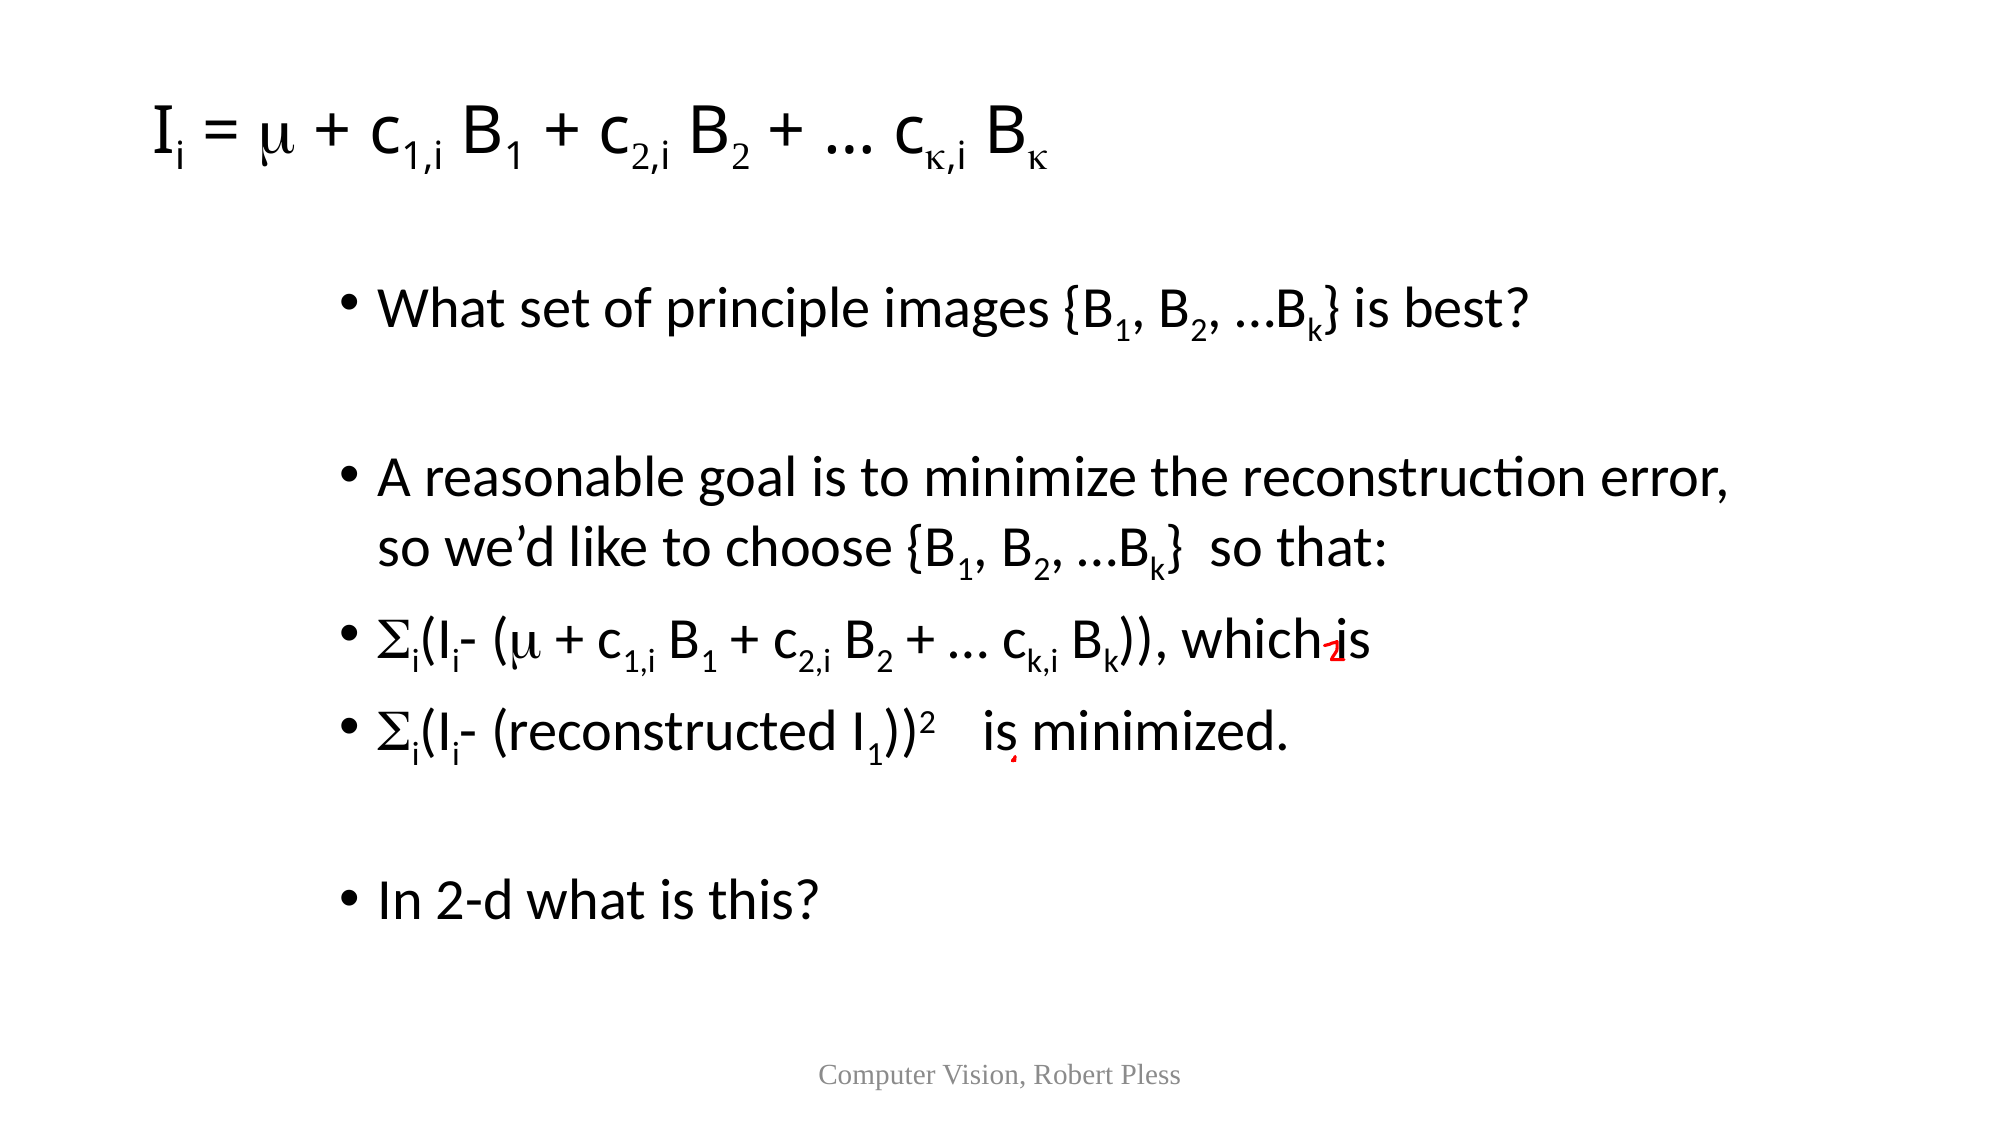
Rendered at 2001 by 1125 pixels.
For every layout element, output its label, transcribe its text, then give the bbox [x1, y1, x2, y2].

text_box [324, 462, 1688, 913]
footer Computer Vision, Robert Pless [662, 1043, 1338, 1103]
list What set of principle images {B1, B2, …Bk} is best? A reasonable goal is to minimize the reconstruction error, so we’d like to choose {B1, B2, …Bk} so that: i(Ii- (m + c1,i B1 + c2,i B2 + … ck,i Bk)), which is i(Ii- (reconstructed I1))2 is minimized. In 2-d what is this? [324, 262, 1808, 1043]
text_box [1324, 641, 1344, 660]
title Ii = m + c1,i B1 + c2,i B2 + … ck,i Bk [137, 59, 1863, 278]
